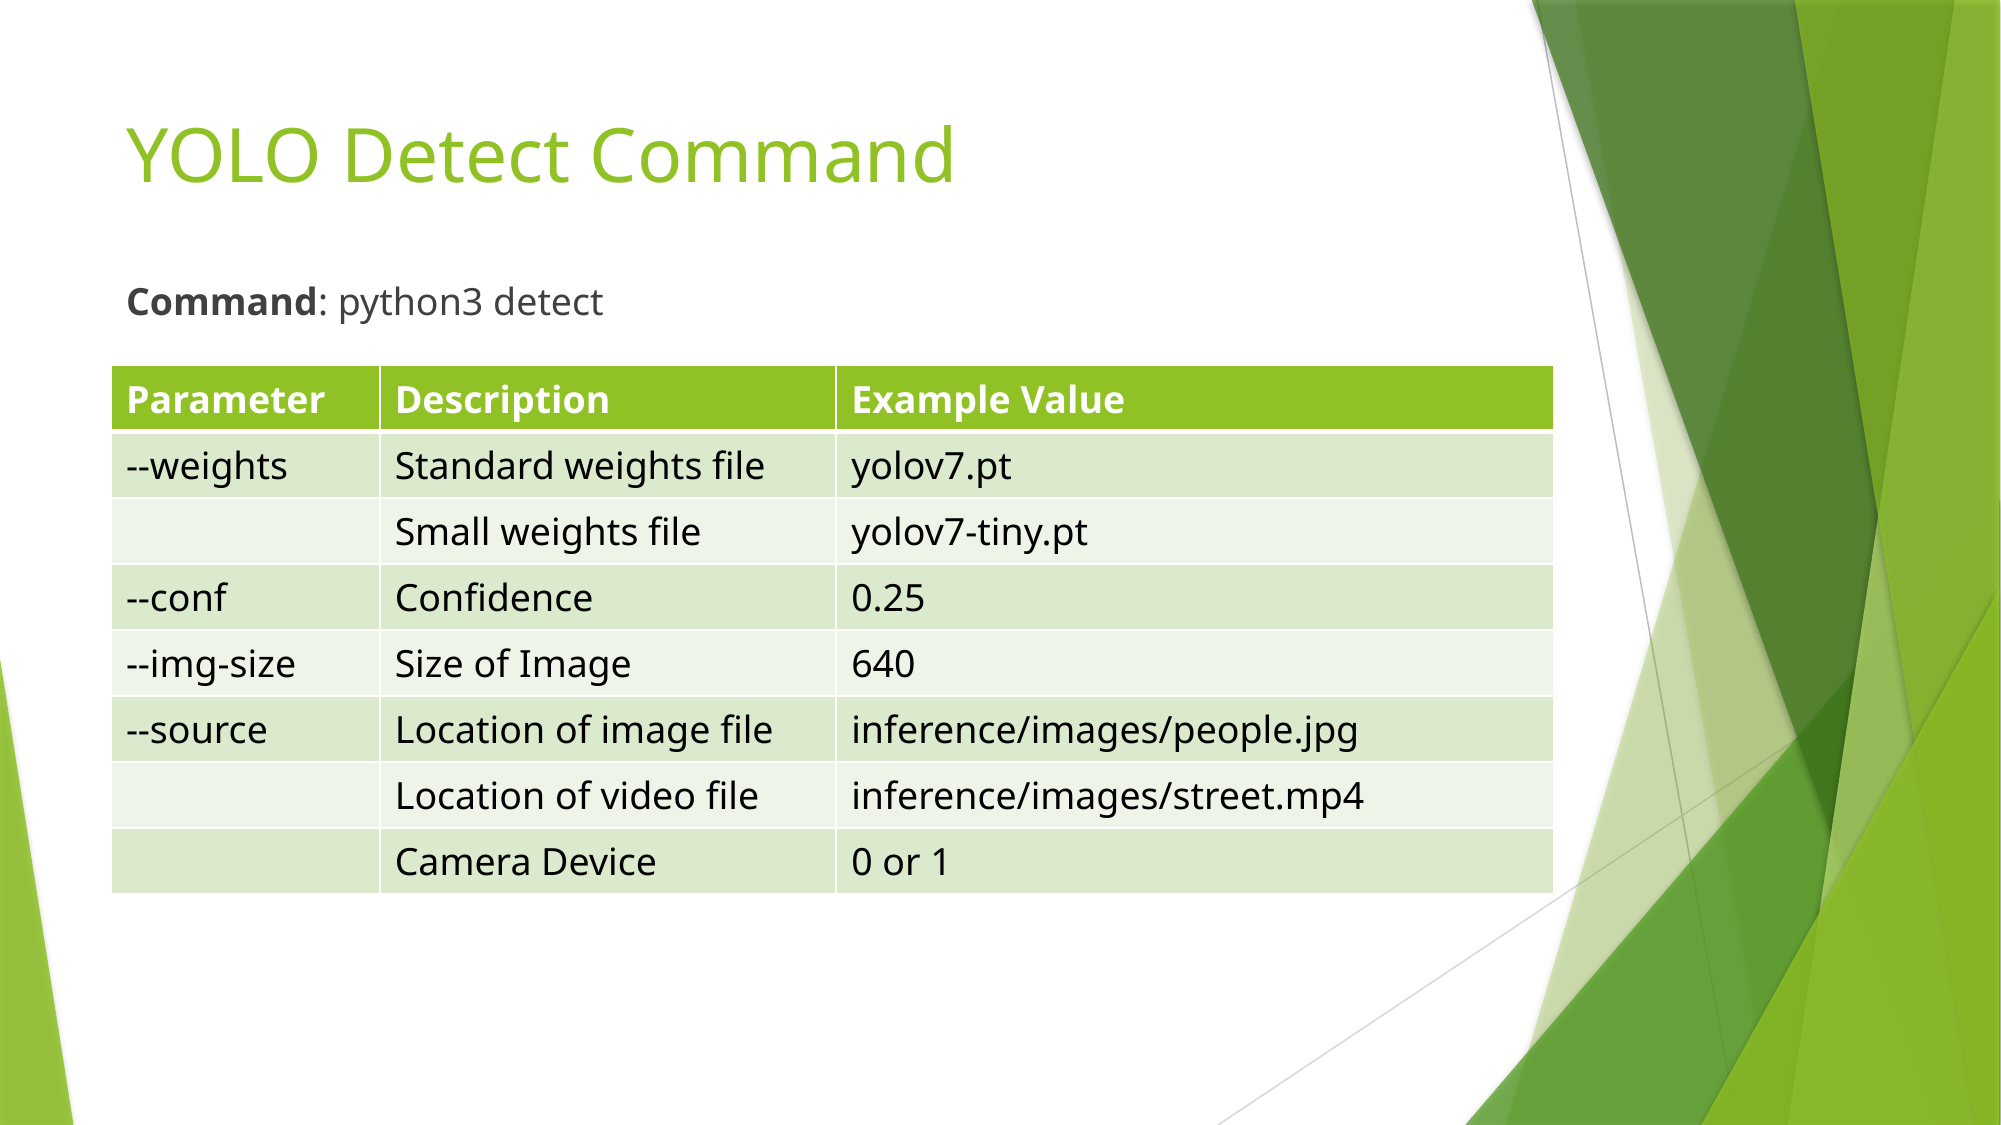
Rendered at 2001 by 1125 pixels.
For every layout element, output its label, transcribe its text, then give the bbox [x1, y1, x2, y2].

table_header Description [381, 366, 835, 429]
table_header Parameter [112, 366, 379, 429]
table_cell Small weights file [381, 499, 835, 563]
table_cell --conf [112, 565, 379, 629]
table_cell 640 [837, 631, 1553, 695]
table_cell Confidence [381, 565, 835, 629]
table_cell inference/images/street.mp4 [837, 763, 1553, 827]
table_cell [112, 499, 379, 563]
table_cell Size of Image [381, 631, 835, 695]
list Command: python3 detect [111, 270, 1522, 365]
table_cell --weights [112, 434, 379, 497]
table_cell --source [112, 697, 379, 761]
table_cell 0 or 1 [837, 829, 1553, 893]
table_cell yolov7.pt [837, 434, 1553, 497]
title YOLO Detect Command [111, 99, 1522, 270]
table_cell Camera Device [381, 829, 835, 893]
table_cell --img-size [112, 631, 379, 695]
table_cell [112, 829, 379, 893]
table_cell [112, 763, 379, 827]
table_cell Standard weights file [381, 434, 835, 497]
table_cell yolov7-tiny.pt [837, 499, 1553, 563]
table_header Example Value [837, 366, 1553, 429]
table_cell Location of video file [381, 763, 835, 827]
table_cell 0.25 [837, 565, 1553, 629]
table_cell Location of image file [381, 697, 835, 761]
table_cell inference/images/people.jpg [837, 697, 1553, 761]
